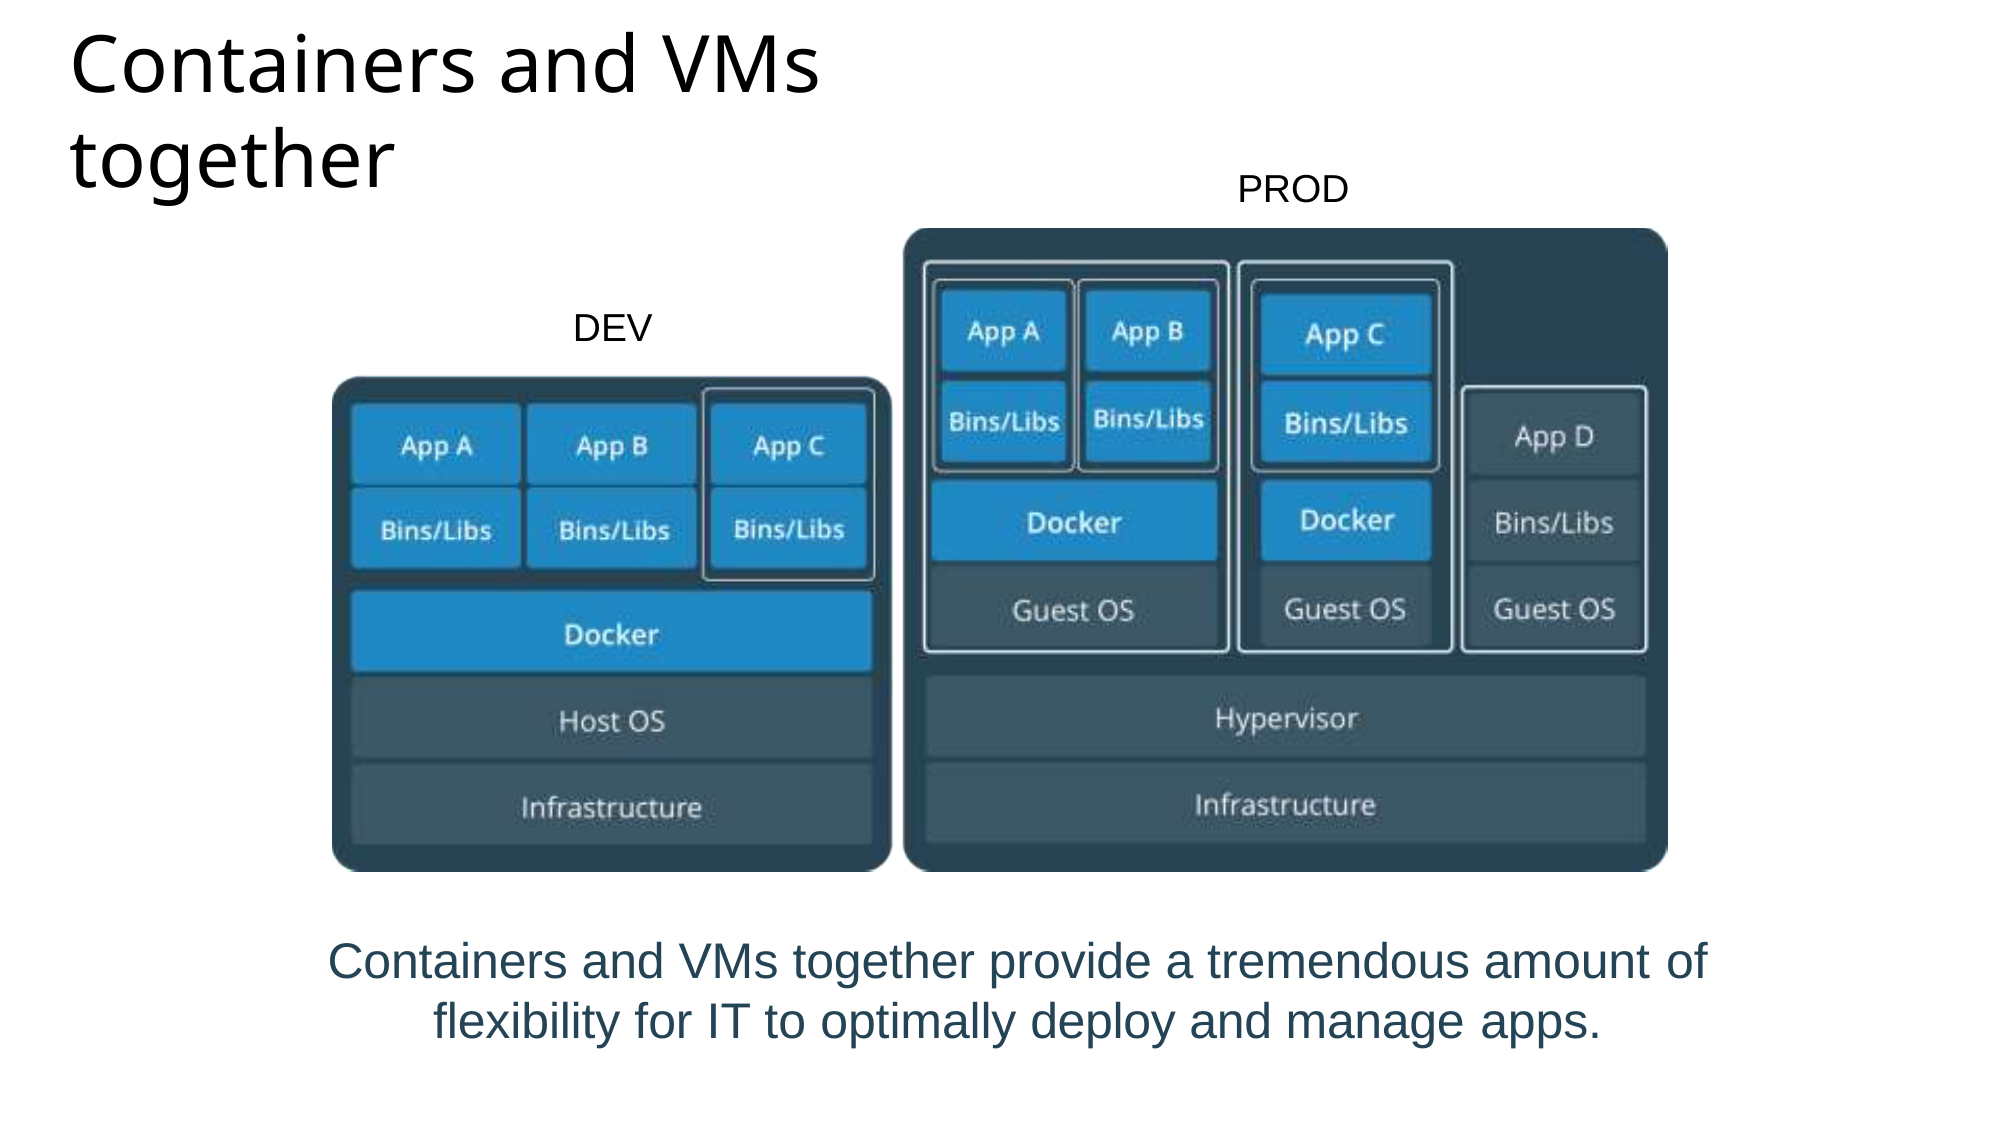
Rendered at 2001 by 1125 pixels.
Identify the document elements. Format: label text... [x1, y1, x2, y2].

text_box DEV [570, 299, 656, 349]
title Containers and VMs together [67, 9, 1113, 204]
text_box Containers and VMs together provide a tremendous amount of flexibility for IT to optimally deploy and manage apps. [323, 926, 1713, 1049]
text_box PROD [1234, 160, 1353, 211]
text_box [332, 228, 1668, 872]
